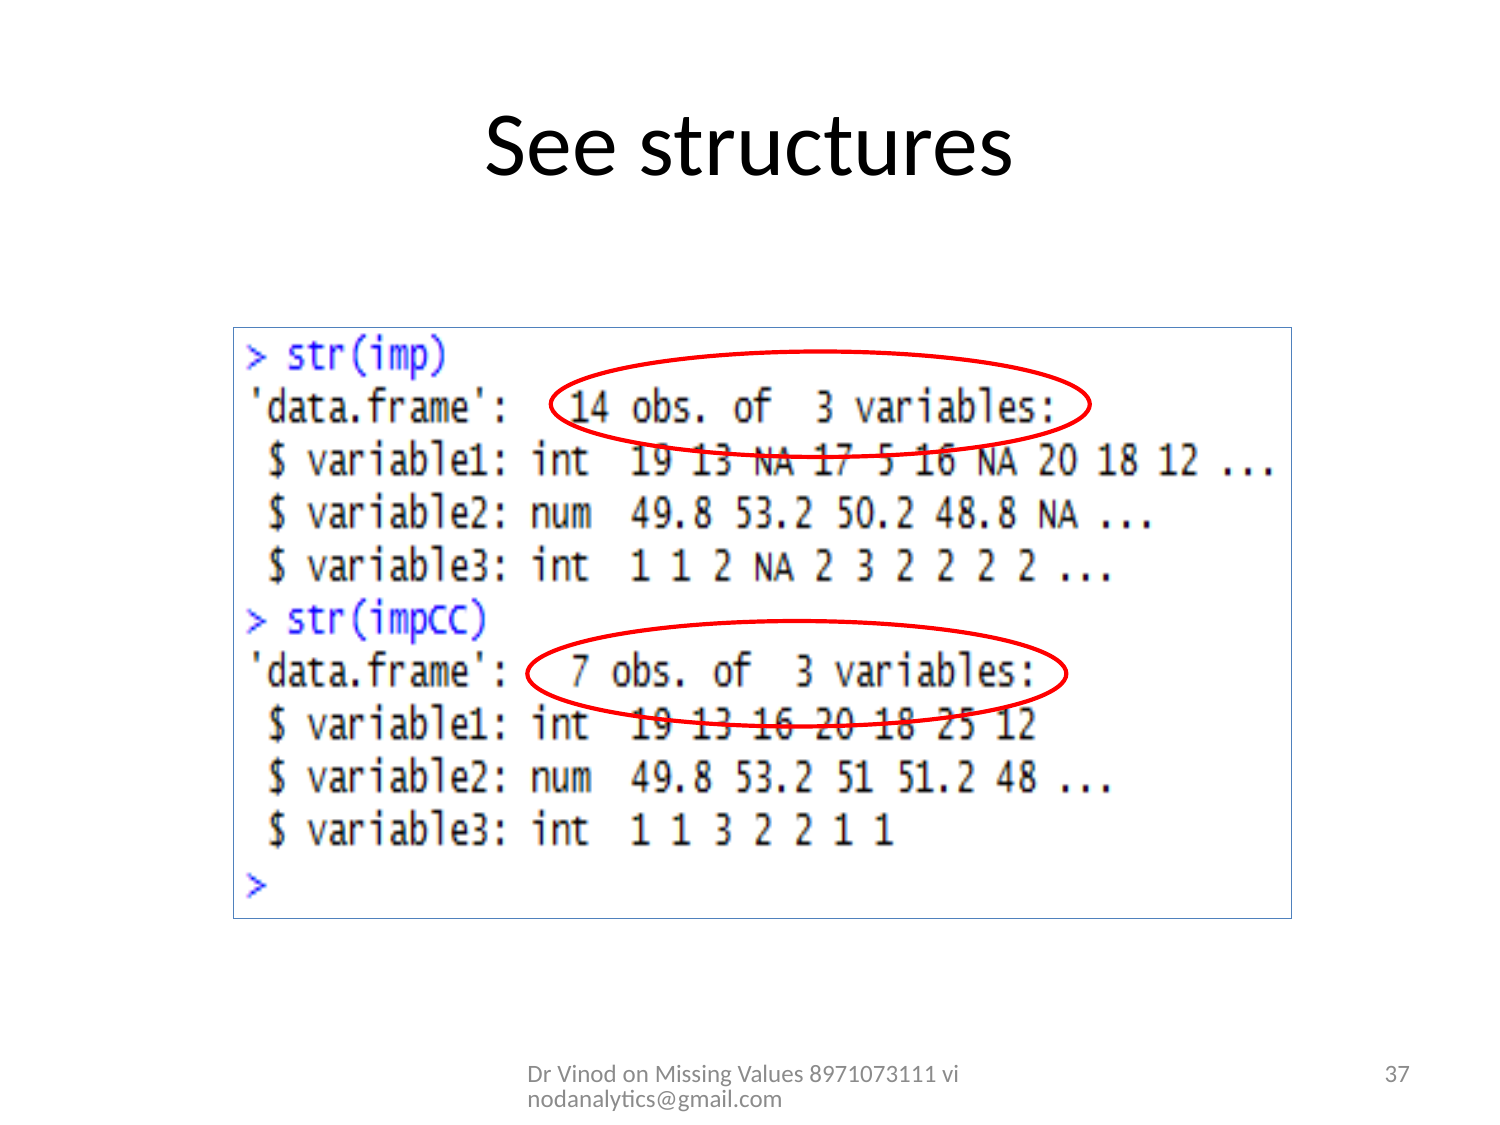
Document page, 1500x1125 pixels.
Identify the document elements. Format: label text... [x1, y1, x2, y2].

picture [234, 327, 1291, 919]
title See structures [75, 45, 1425, 233]
footer Dr Vinod on Missing Values 8971073111 vinodanalytics@gmail.com [512, 1042, 988, 1103]
slide_number 37 [1074, 1042, 1425, 1103]
